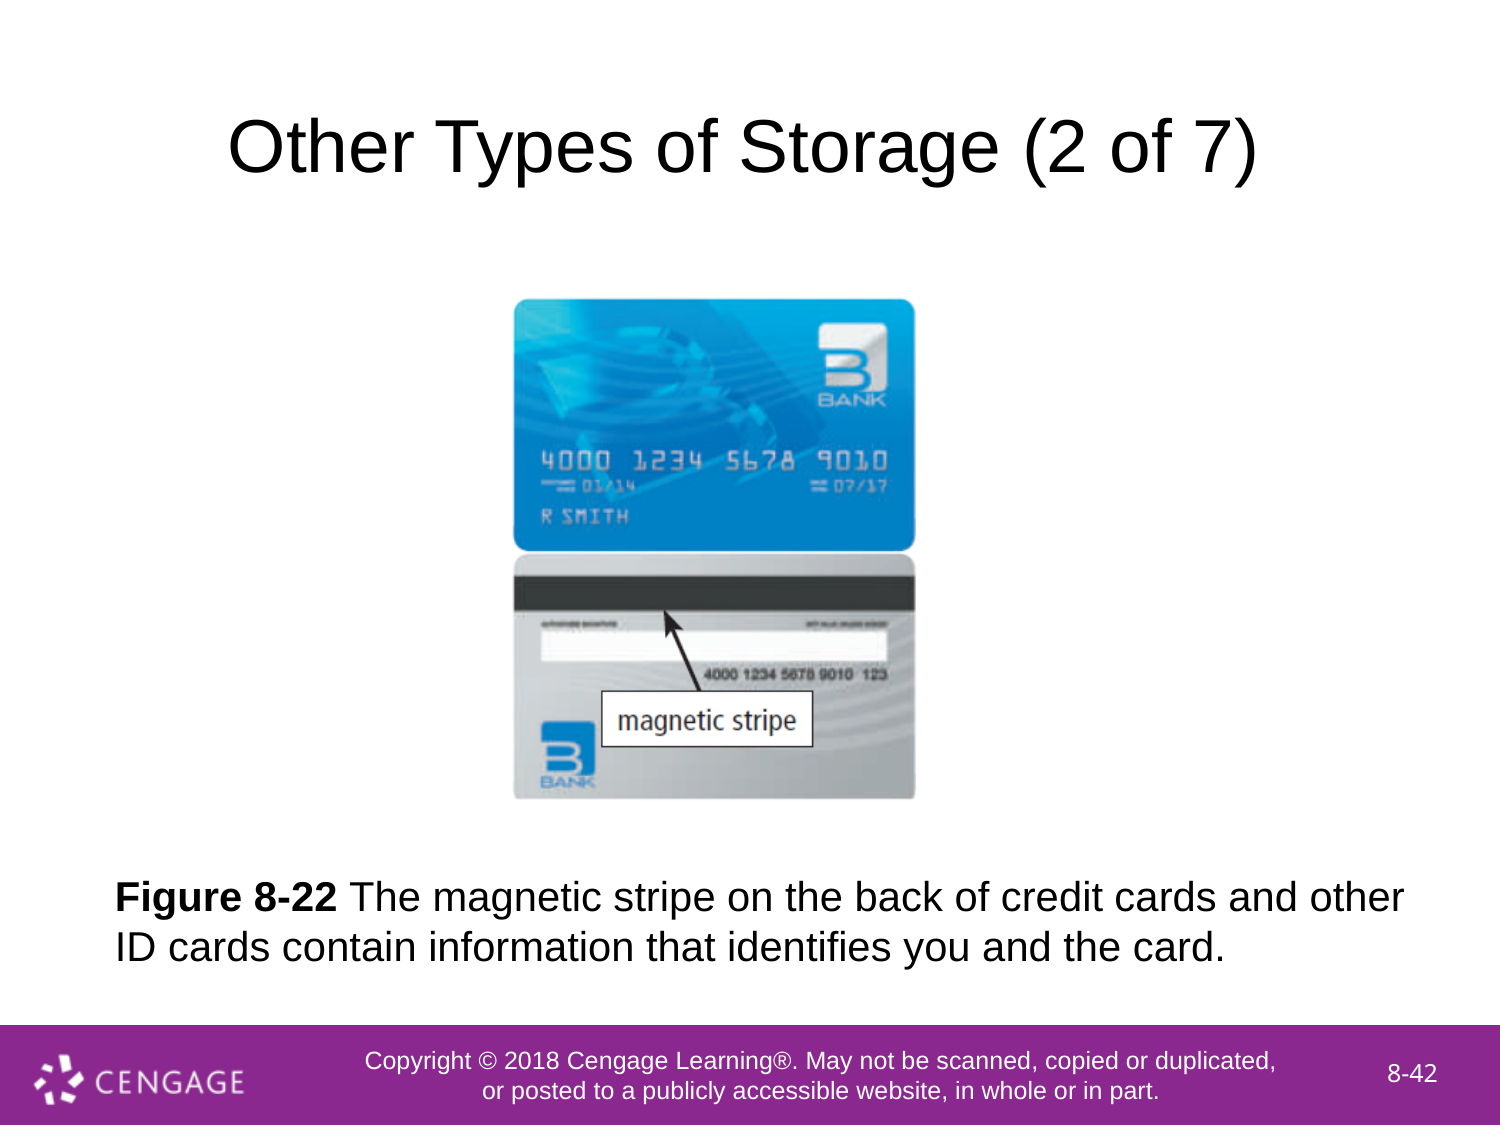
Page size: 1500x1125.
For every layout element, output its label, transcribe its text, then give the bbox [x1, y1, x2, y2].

title Other Types of Storage (2 of 7) [85, 60, 1403, 225]
picture [24, 1045, 249, 1113]
list Figure 8-22 The magnetic stripe on the back of credit cards and other ID cards contain information that identifies you and the card. [99, 862, 1425, 1013]
picture [496, 273, 936, 813]
